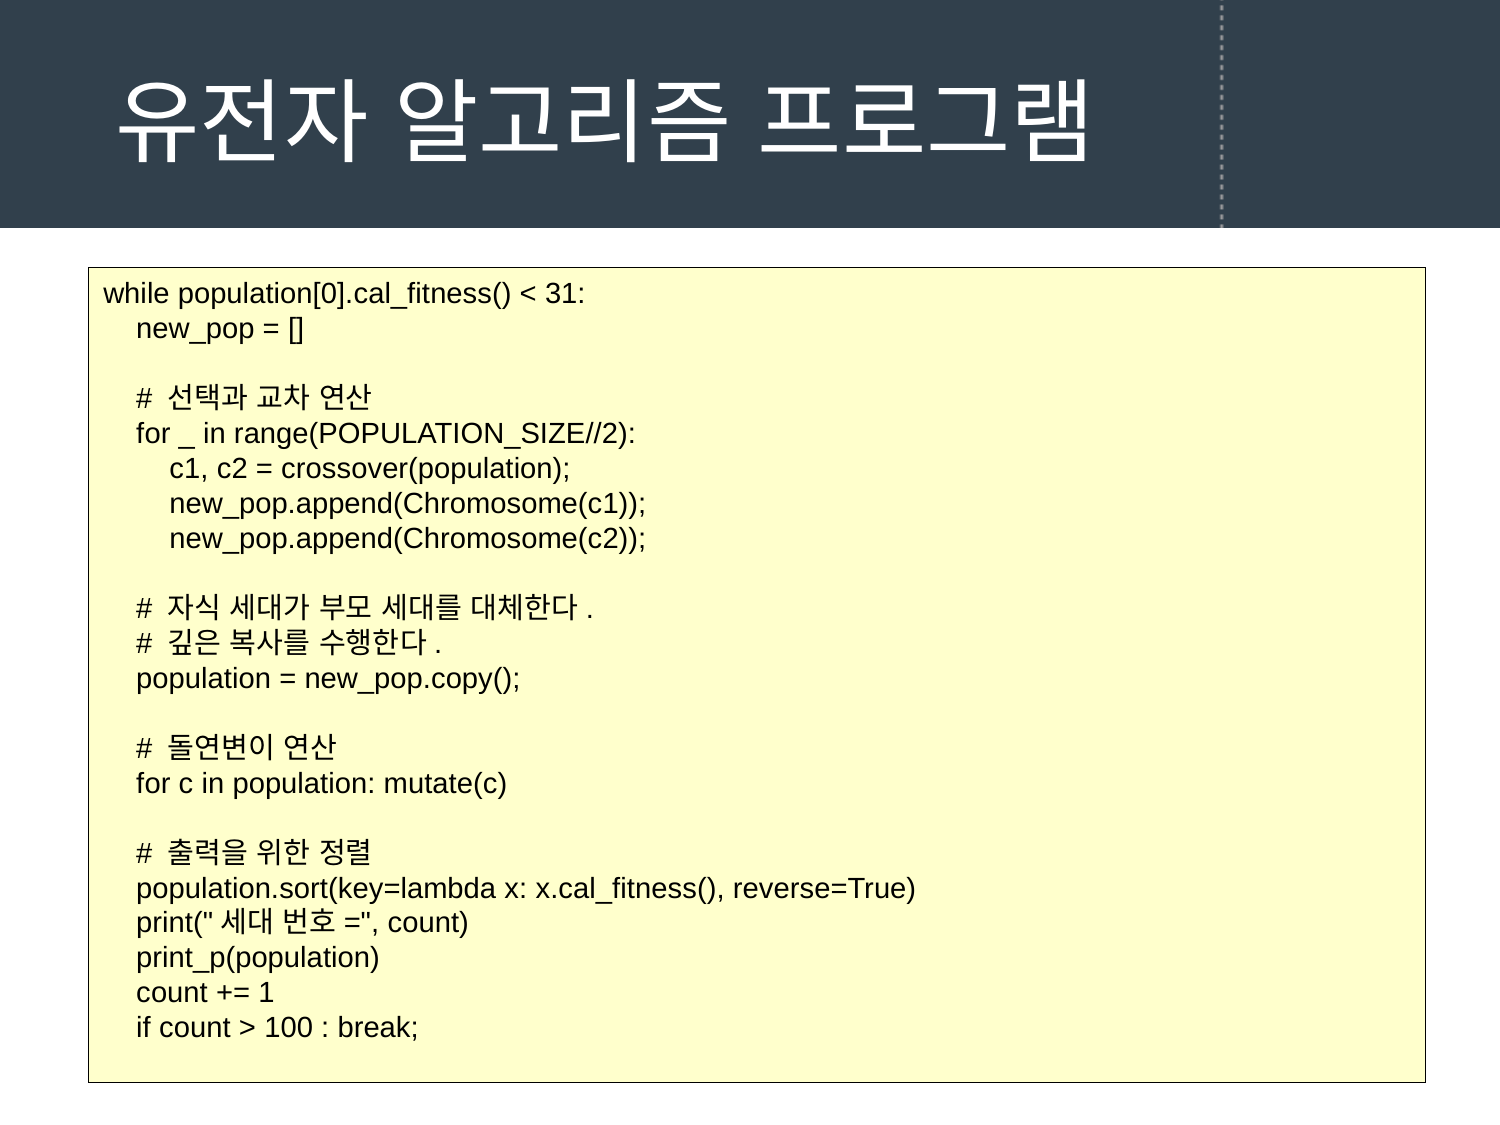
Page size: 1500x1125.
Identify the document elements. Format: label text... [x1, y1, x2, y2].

title 유전자 알고리즘 프로그램 [100, 37, 1438, 200]
picture [0, 0, 1500, 228]
list while population[0].cal_fitness() < 31: new_pop = [] # 선택과 교차 연산 for _ in range(POPULATION_SIZE//2): c1, c2 = crossover(population); new_pop.append(Chromosome(c1)); new_pop.append(Chromosome(c2)); # 자식 세대가 부모 세대를 대체한다. # 깊은 복사를 수행한다. population = new_pop.copy(); # 돌연변이 연산 for c in population: mutate(c) # 출력을 위한 정렬 population.sort(key=lambda x: x.cal_fitness(), reverse=True) print("세대 번호=", count) print_p(population) count += 1 if count > 100 : break; [88, 267, 1426, 1083]
